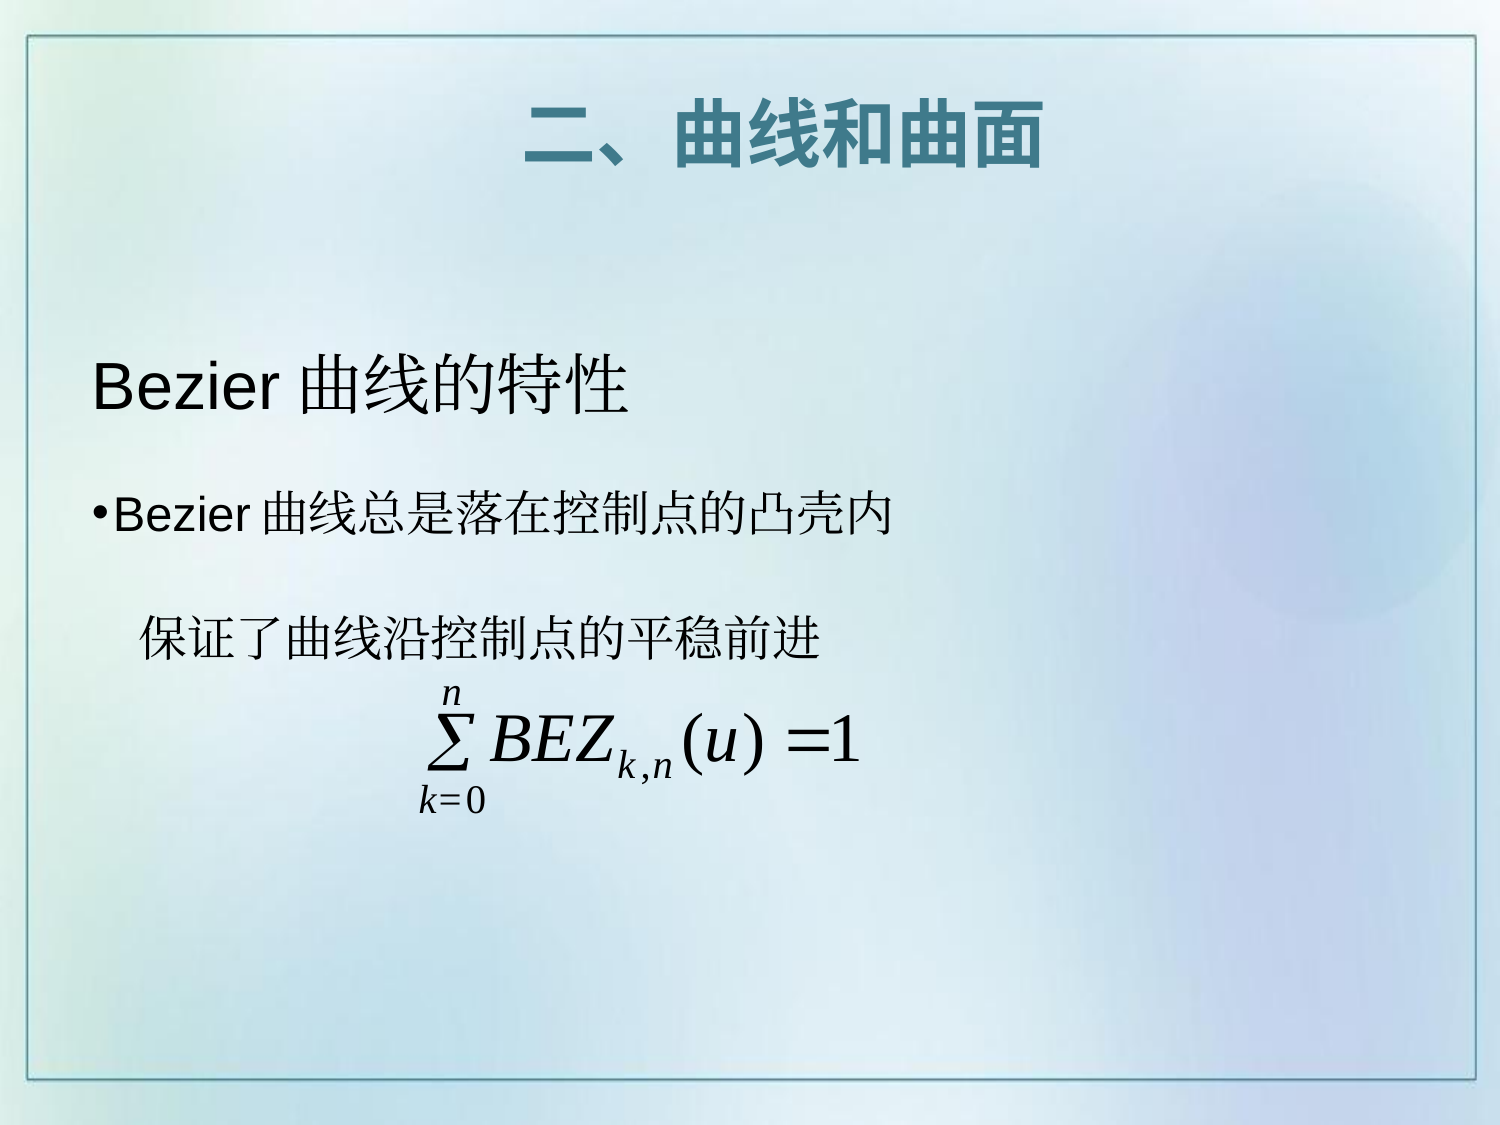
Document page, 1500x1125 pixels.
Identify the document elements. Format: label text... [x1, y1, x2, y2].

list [407, 656, 872, 831]
text_box 二、曲线和曲面 [286, 78, 1283, 184]
picture [0, 0, 1500, 1125]
title Bezier曲线的特性 [76, 305, 1478, 431]
list Bezier曲线总是落在控制点的凸壳内 保证了曲线沿控制点的平稳前进 [76, 463, 1391, 674]
